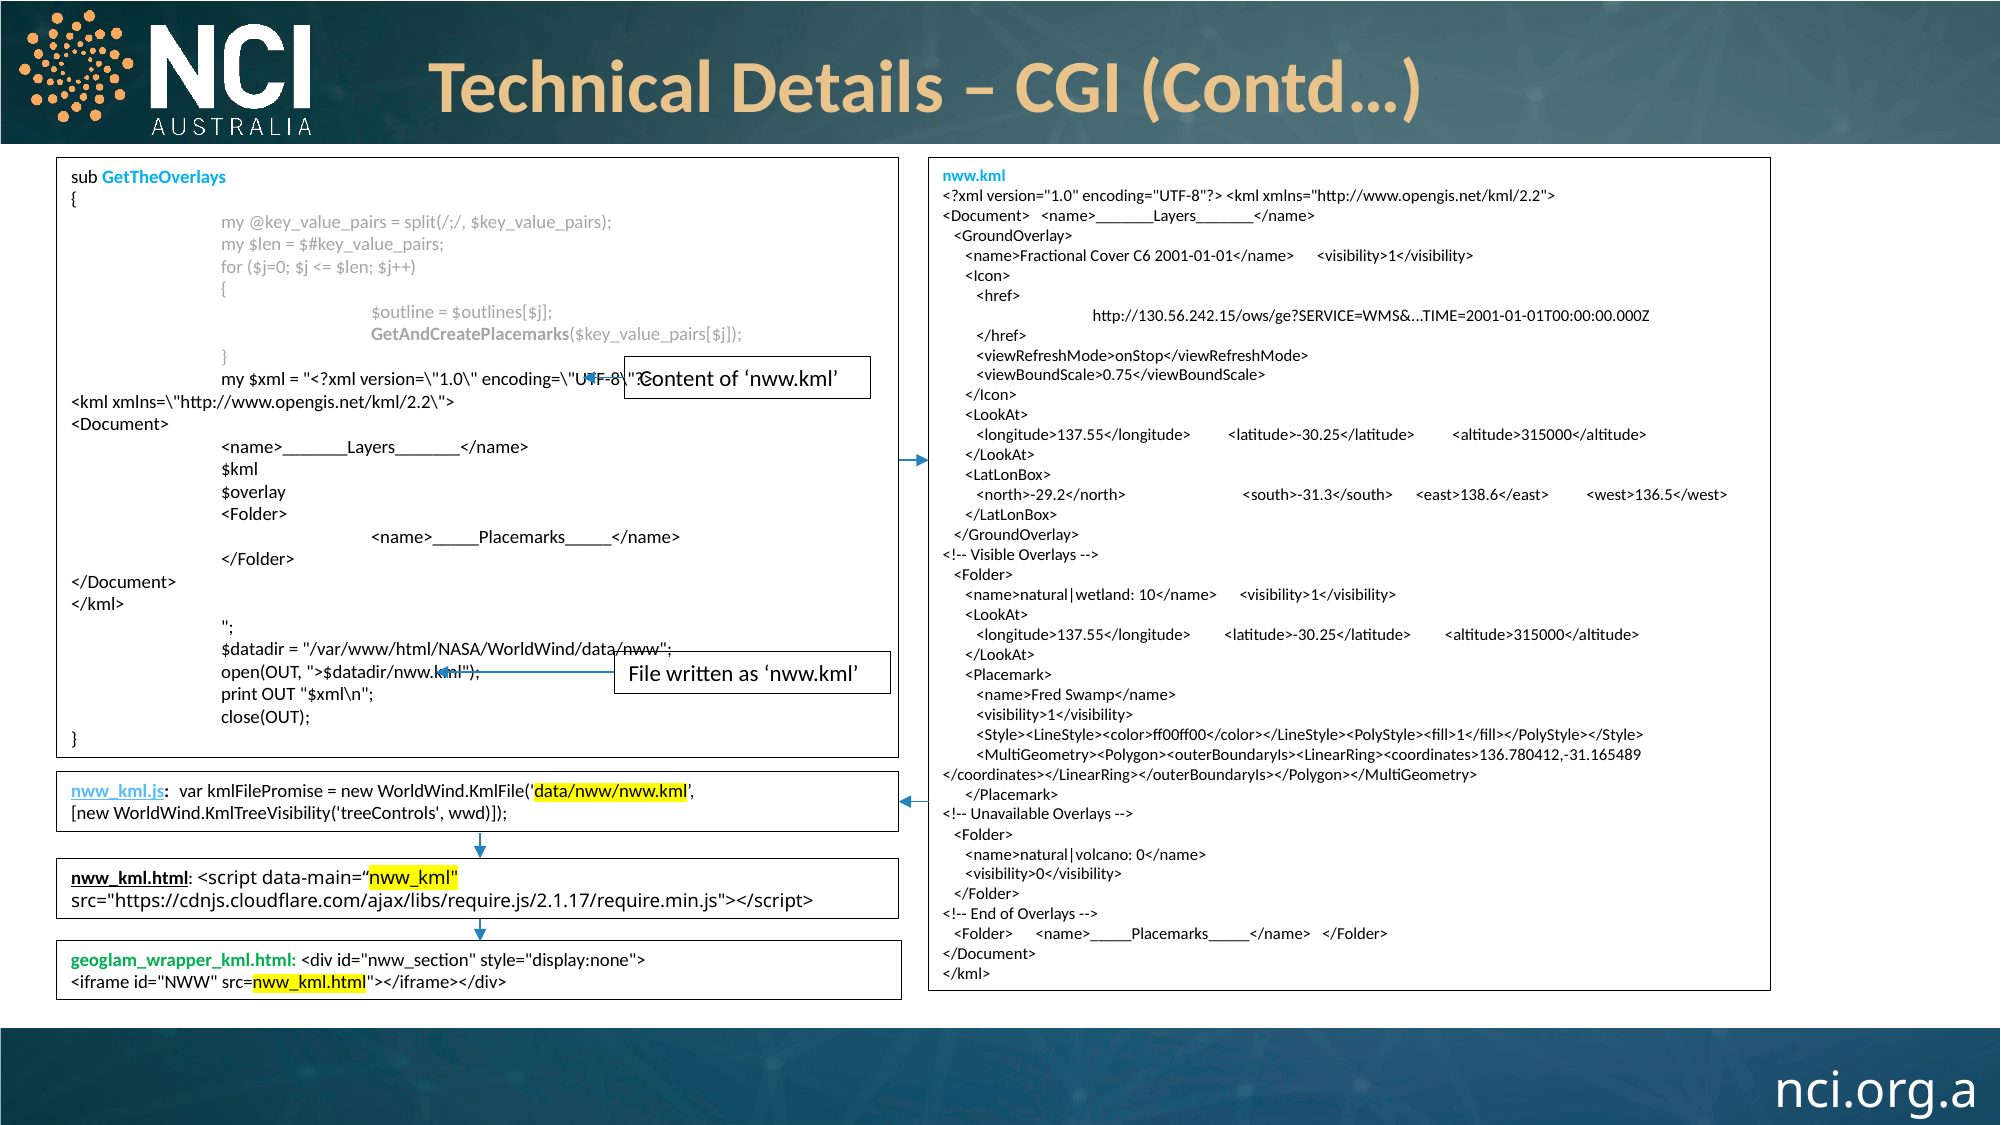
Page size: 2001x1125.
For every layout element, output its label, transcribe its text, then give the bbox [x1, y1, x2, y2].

text_box Content of ‘nww.kml’ [624, 356, 871, 399]
text_box sub GetTheOverlays { my @key_value_pairs = split(/;/, $key_value_pairs); my $len = $#key_value_pairs; for ($j=0; $j <= $len; $j++) { $outline = $outlines[$j]; GetAndCreatePlacemarks($key_value_pairs[$j]); } my $xml = "<?xml version=\"1.0\" encoding=\"UTF-8\"?> <kml xmlns=\"http://www.opengis.net/kml/2.2\"> <Document> <name>_______Layers_______</name> $kml $overlay <Folder> <name>_____Placemarks_____</name> </Folder> </Document> </kml> "; $datadir = "/var/www/html/NASA/WorldWind/data/nww"; open(OUT, ">$datadir/nww.kml"); print OUT "$xml\n"; close(OUT); } [56, 157, 899, 757]
text_box File written as ‘nww.kml’ [613, 650, 891, 693]
picture [2, 2, 2000, 144]
text_box Technical Details – CGI (Contd…) [334, 29, 1519, 135]
text_box nww.kml <?xml version="1.0" encoding="UTF-8"?> <kml xmlns="http://www.opengis.net/kml/2.2"> <Document> <name>_______Layers_______</name> <GroundOverlay> <name>Fractional Cover C6 2001-01-01</name> <visibility>1</visibility> <Icon> <href> http://130.56.242.15/ows/ge?SERVICE=WMS&...TIME=2001-01-01T00:00:00.000Z </href> <viewRefreshMode>onStop</viewRefreshMode> <viewBoundScale>0.75</viewBoundScale> </Icon> <LookAt> <longitude>137.55</longitude> <latitude>-30.25</latitude> <altitude>315000</altitude> </LookAt> <LatLonBox> <north>-29.2</north> <south>-31.3</south> <east>138.6</east> <west>136.5</west> </LatLonBox> </GroundOverlay> <!-- Visible Overlays --> <Folder> <name>natural|wetland: 10</name> <visibility>1</visibility> <LookAt> <longitude>137.55</longitude> <latitude>-30.25</latitude> <altitude>315000</altitude> </LookAt> <Placemark> <name>Fred Swamp</name> <visibility>1</visibility> <Style><LineStyle><color>ff00ff00</color></LineStyle><PolyStyle><fill>1</fill></PolyStyle></Style> <MultiGeometry><Polygon><outerBoundaryIs><LinearRing><coordinates>136.780412,-31.165489 </coordinates></LinearRing></outerBoundaryIs></Polygon></MultiGeometry> </Placemark> <!-- Unavailable Overlays --> <Folder> <name>natural|volcano: 0</name> <visibility>0</visibility> </Folder> <!-- End of Overlays --> <Folder> <name>_____Placemarks_____</name> </Folder> </Document> </kml> [927, 157, 1771, 991]
text_box geoglam_wrapper_kml.html: <div id="nww_section" style="display:none"> <iframe id="NWW" src=nww_kml.html"></iframe></div> [56, 939, 901, 1000]
text_box nww_kml.html: <script data-main=“nww_kml" src="https://cdnjs.cloudflare.com/ajax/libs/require.js/2.1.17/require.min.js"></script> [56, 858, 899, 919]
text_box nww_kml.js: var kmlFilePromise = new WorldWind.KmlFile('data/nww/nww.kml’, [new WorldWind.KmlTreeVisibility('treeControls', wwd)]); [56, 771, 899, 832]
picture [2, 1028, 2000, 1125]
